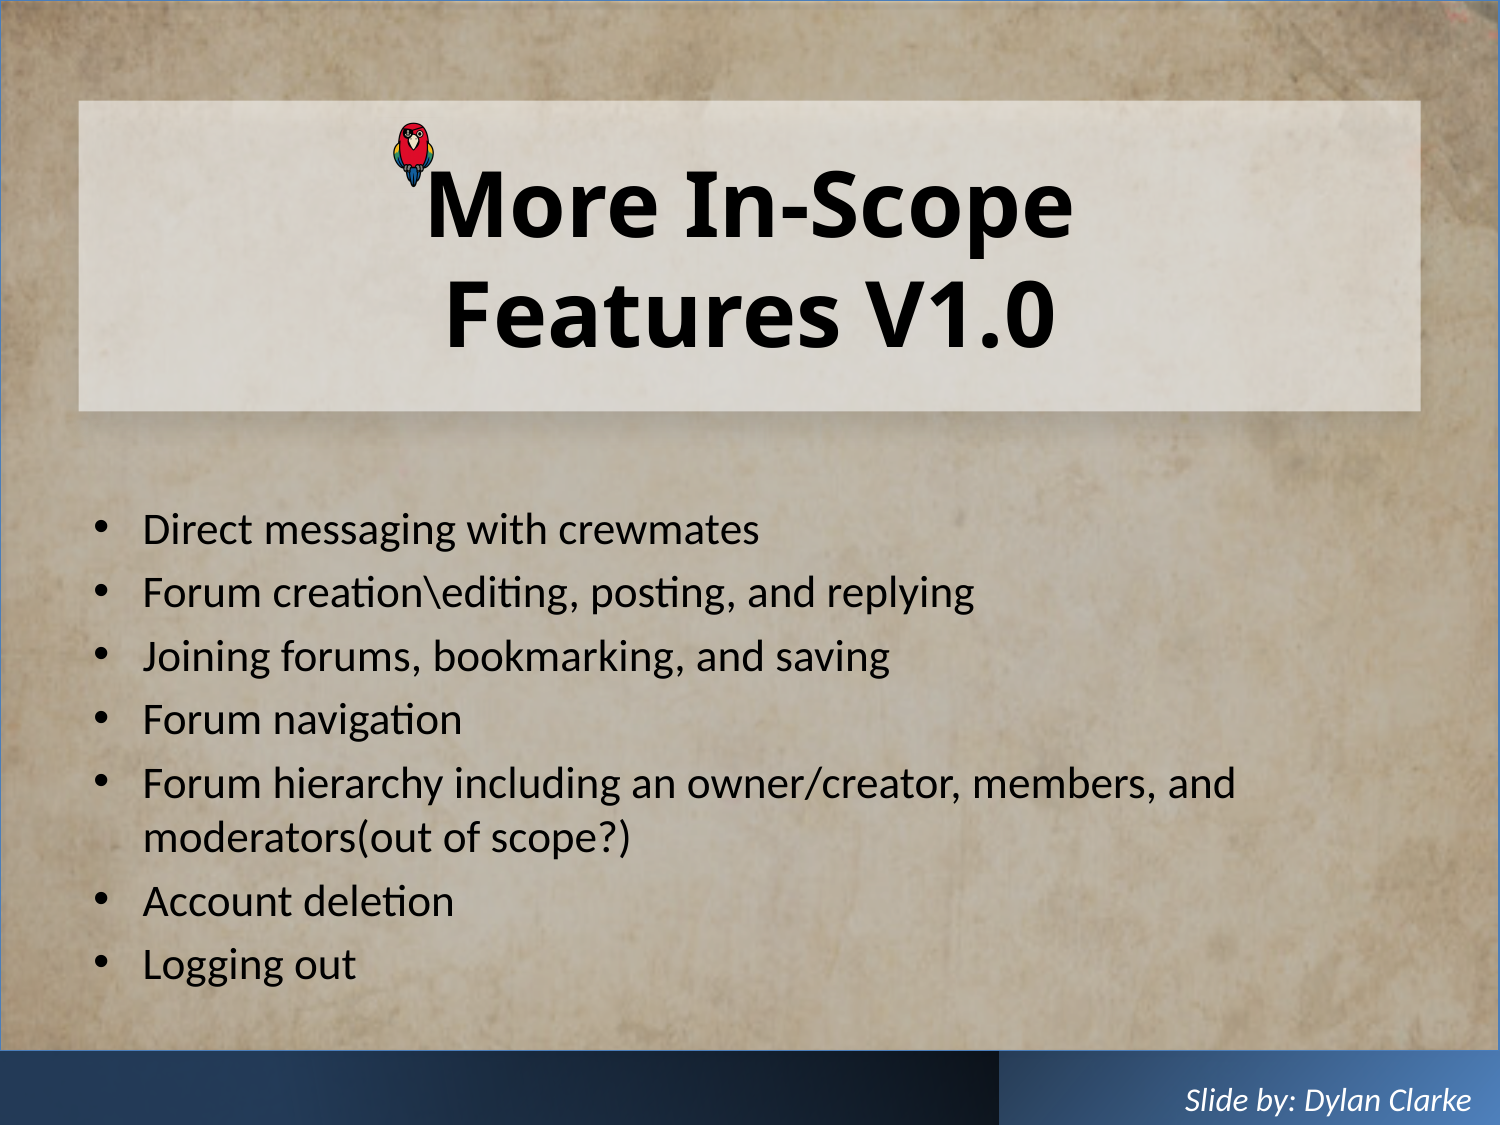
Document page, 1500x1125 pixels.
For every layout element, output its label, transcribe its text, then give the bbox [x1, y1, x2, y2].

text_box [0, 0, 1500, 1049]
text_box [0, 1049, 1000, 1125]
title More In-Scope Features V1.0 [238, 175, 1262, 337]
text_box [1000, 1049, 1500, 1125]
picture [374, 116, 453, 194]
text_box [77, 99, 1423, 413]
text_box Slide by: Dylan Clarke [1170, 1070, 1500, 1125]
